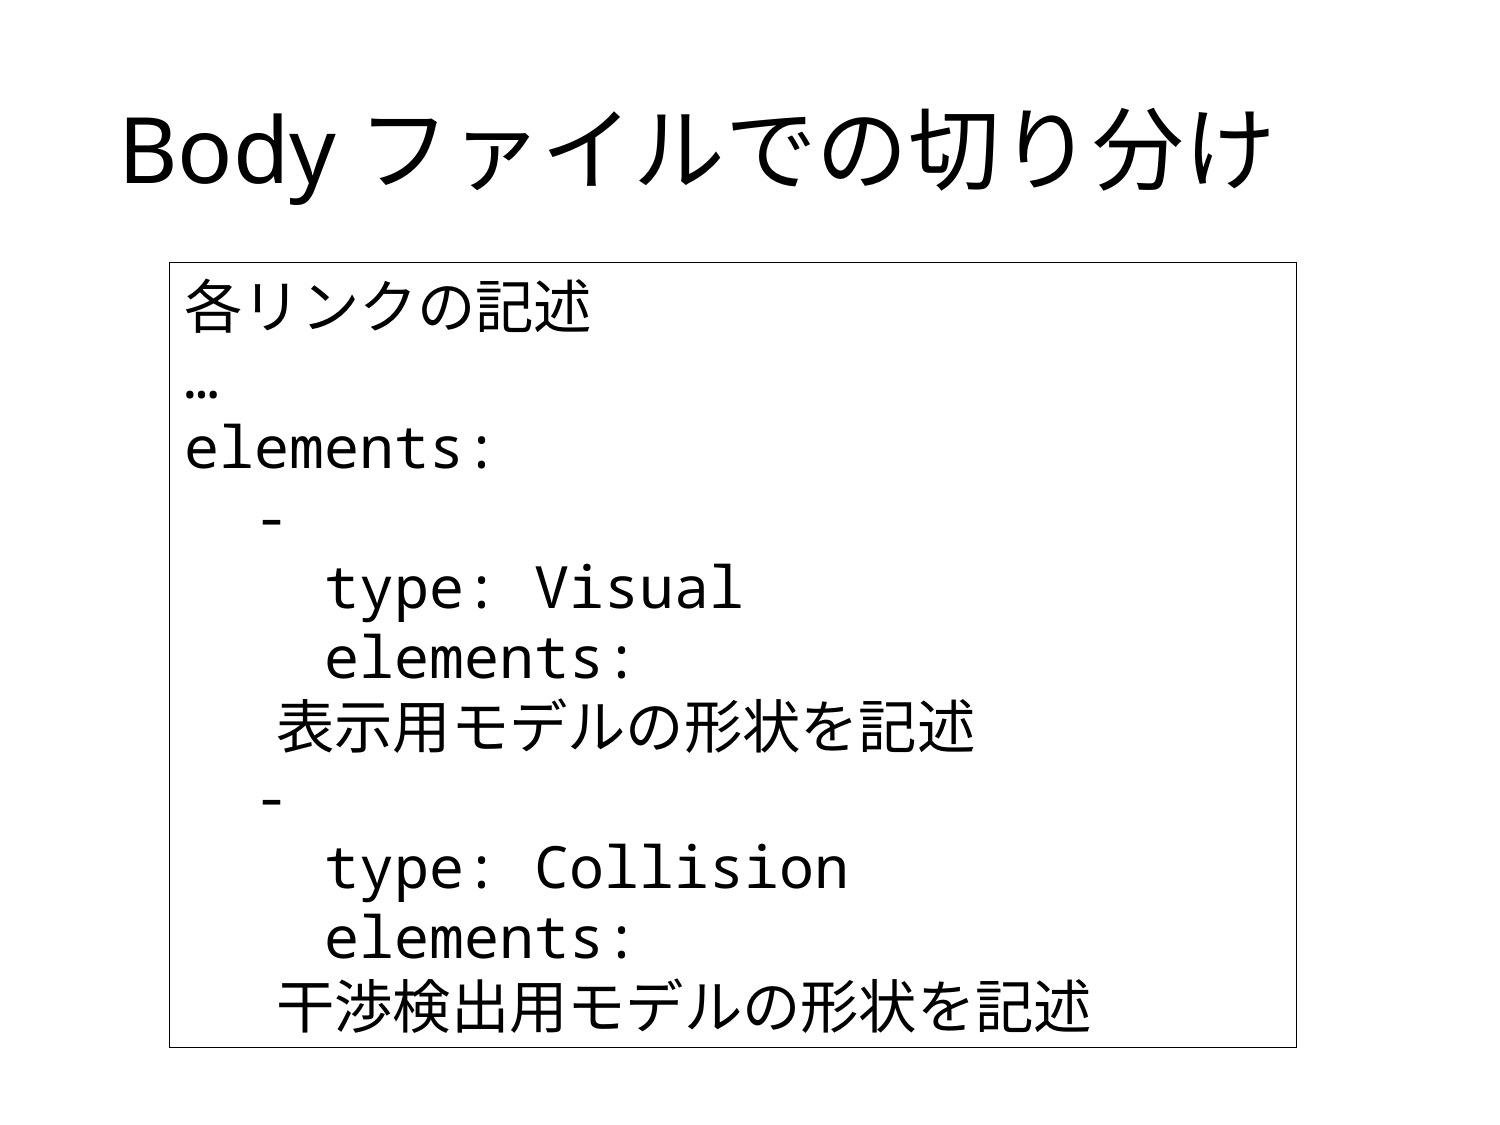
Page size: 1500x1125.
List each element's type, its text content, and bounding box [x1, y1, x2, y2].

text_box 各リンクの記述 … elements: - type: Visual elements: 表示用モデルの形状を記述 - type: Collision elements: 干渉検出用モデルの形状を記述 [169, 262, 1297, 1048]
title Bodyファイルでの切り分け [103, 45, 1397, 263]
